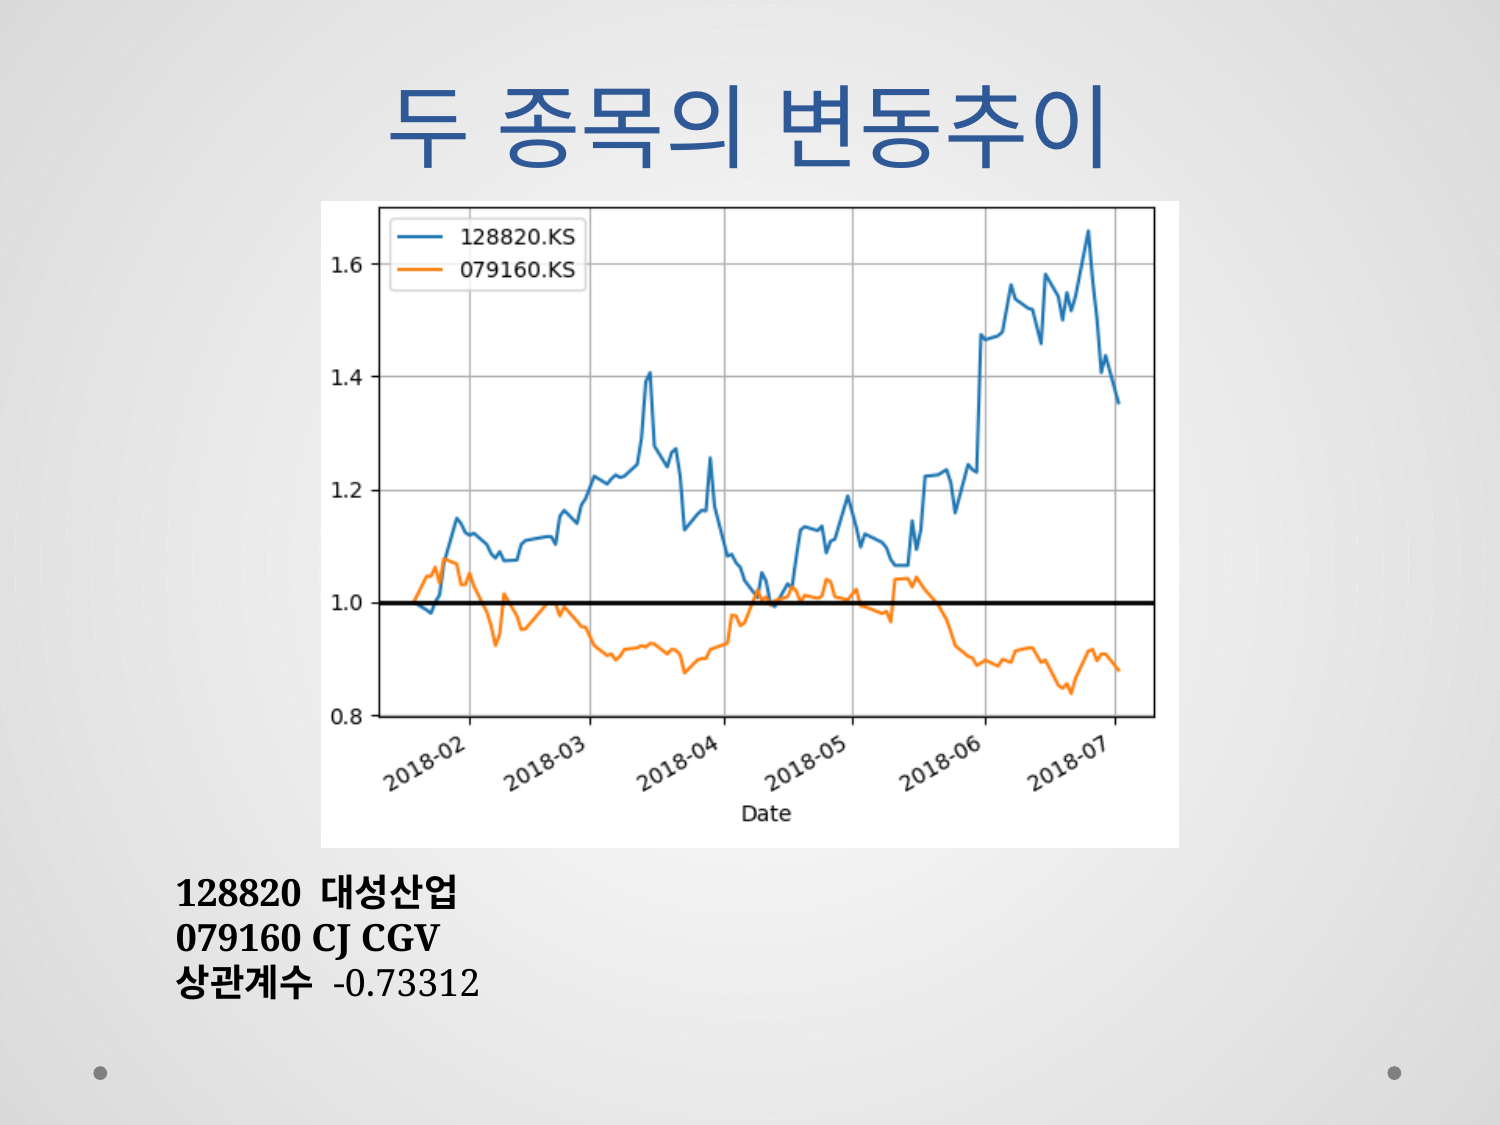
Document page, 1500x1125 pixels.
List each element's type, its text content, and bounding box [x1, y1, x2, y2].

picture [320, 200, 1180, 849]
title 두 종목의 변동추이 [75, 0, 1425, 188]
text_box 128820 대성산업 079160 CJ CGV 상관계수 -0.73312 [161, 862, 1425, 1012]
